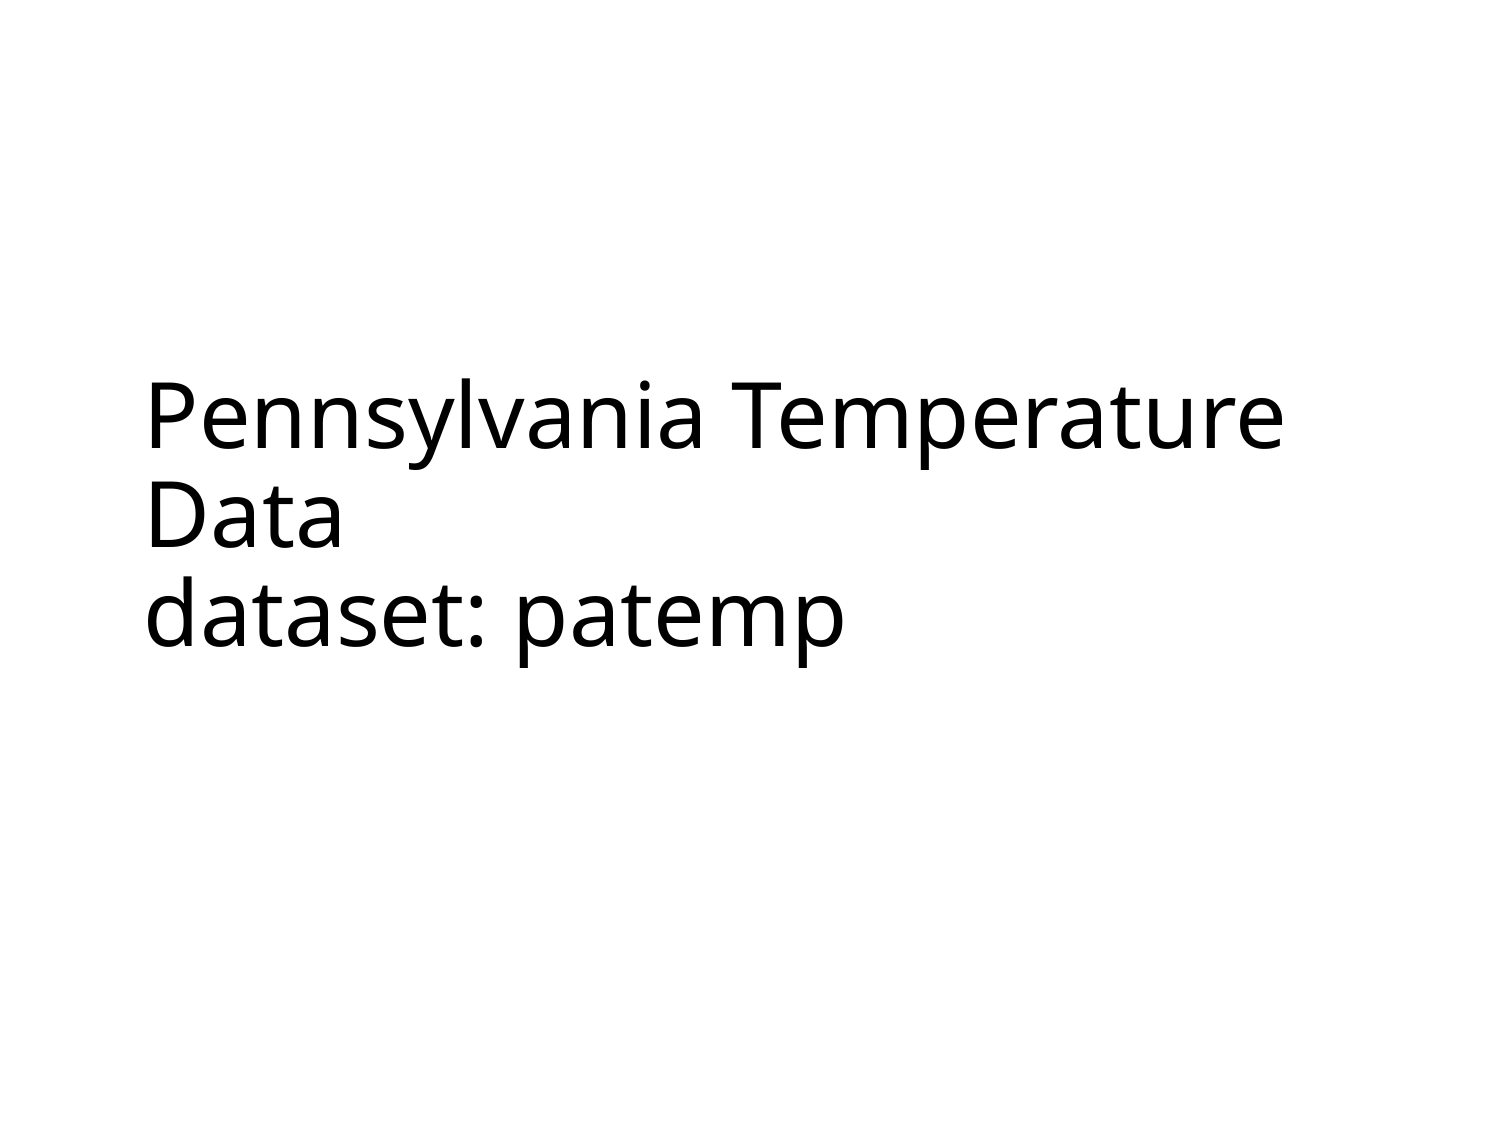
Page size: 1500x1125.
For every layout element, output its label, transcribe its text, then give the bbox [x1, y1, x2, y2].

title Pennsylvania Temperature Data dataset: patemp [128, 409, 1423, 627]
